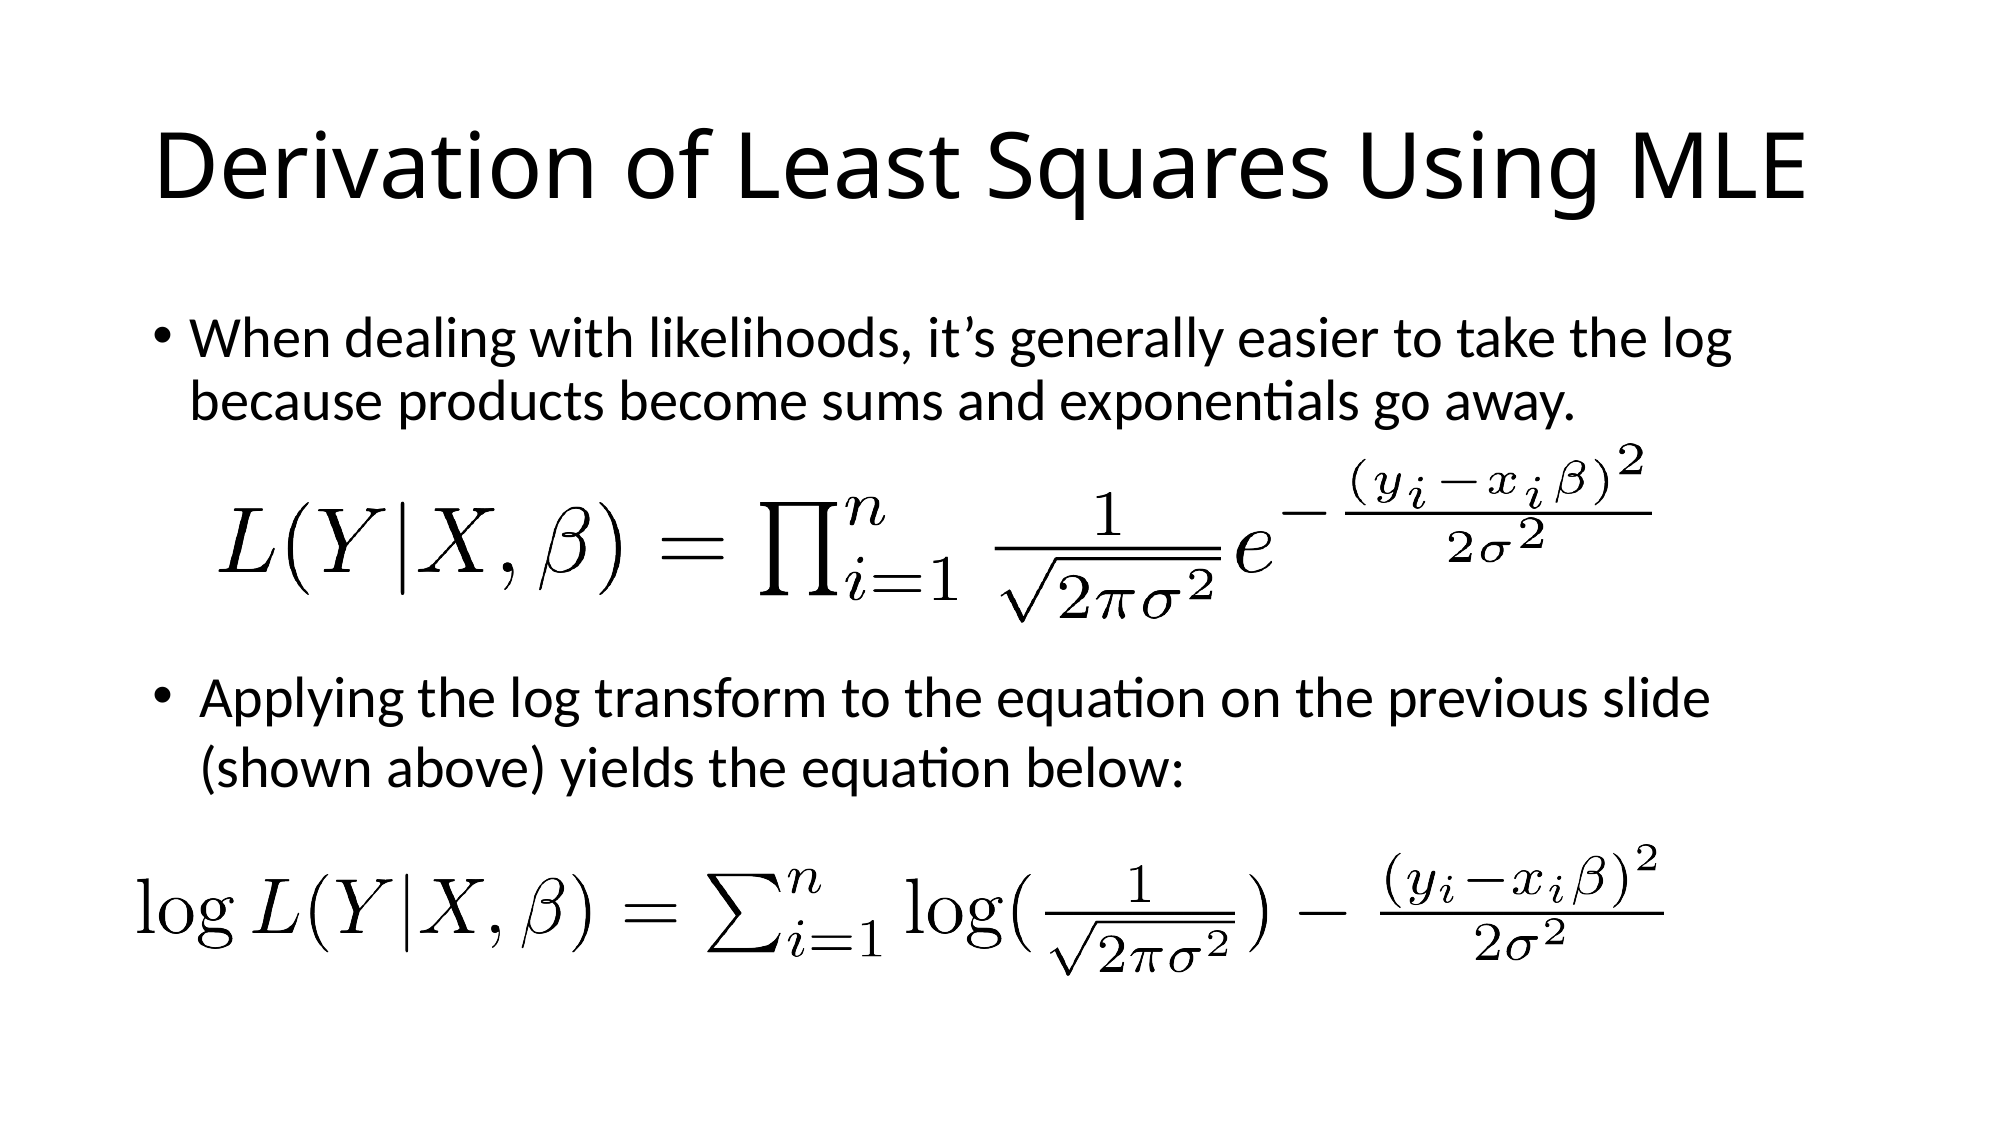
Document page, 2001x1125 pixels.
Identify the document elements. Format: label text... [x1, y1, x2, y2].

title Derivation of Least Squares Using MLE [137, 59, 1863, 278]
picture [137, 844, 1664, 976]
list When dealing with likelihoods, it’s generally easier to take the log because products become sums and exponentials go away. [137, 299, 1863, 453]
text_box Applying the log transform to the equation on the previous slide (shown above) yields the equation below: [137, 652, 1733, 807]
picture [218, 443, 1652, 623]
